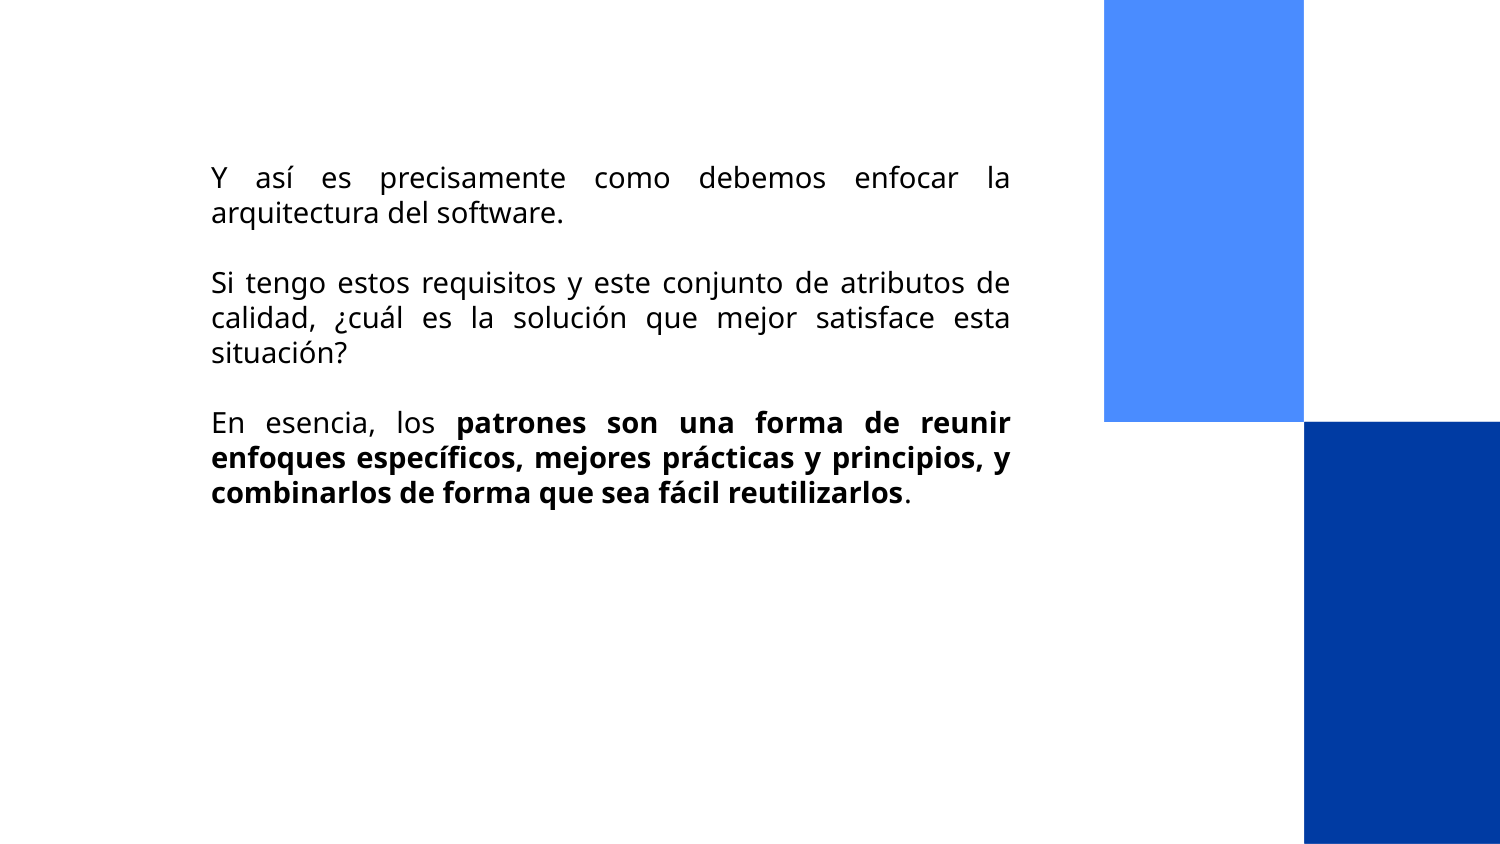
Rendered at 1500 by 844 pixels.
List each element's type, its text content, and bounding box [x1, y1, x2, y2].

list Y así es precisamente como debemos enfocar la arquitectura del software. Si tengo estos requisitos y este conjunto de atributos de calidad, ¿cuál es la solución que mejor satisface esta situación? En esencia, los patrones son una forma de reunir enfoques específicos, mejores prácticas y principios, y combinarlos de forma que sea fácil reutilizarlos. [196, 144, 1027, 700]
text_box [1304, 421, 1500, 844]
text_box [1104, 0, 1304, 422]
